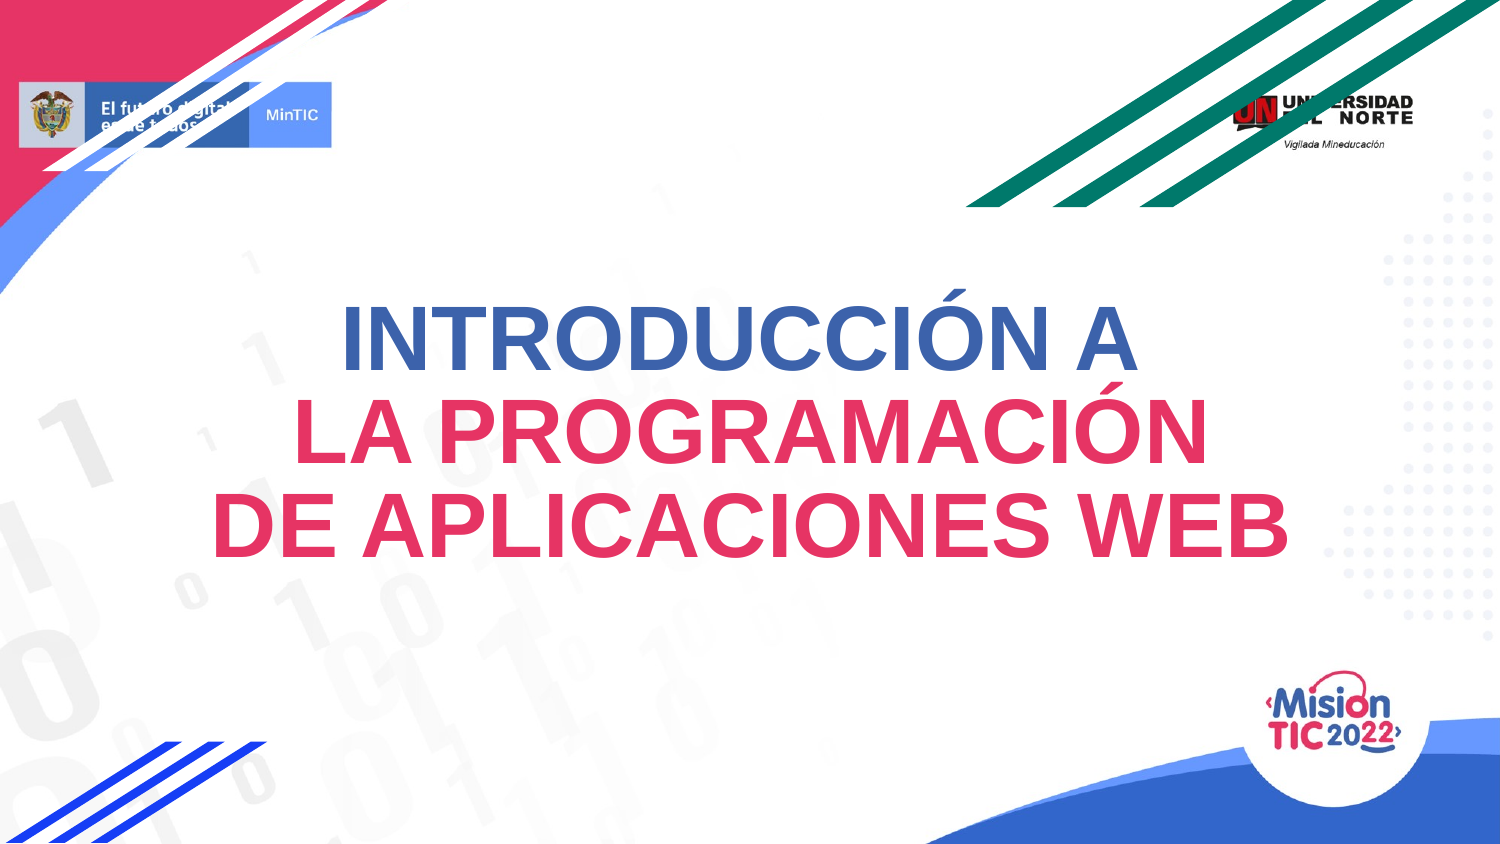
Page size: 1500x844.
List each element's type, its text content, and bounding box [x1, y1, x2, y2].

title INTRODUCCIÓN A LA PROGRAMACIÓN DE APLICACIONES WEB [123, 227, 1381, 644]
picture [0, 0, 1500, 844]
